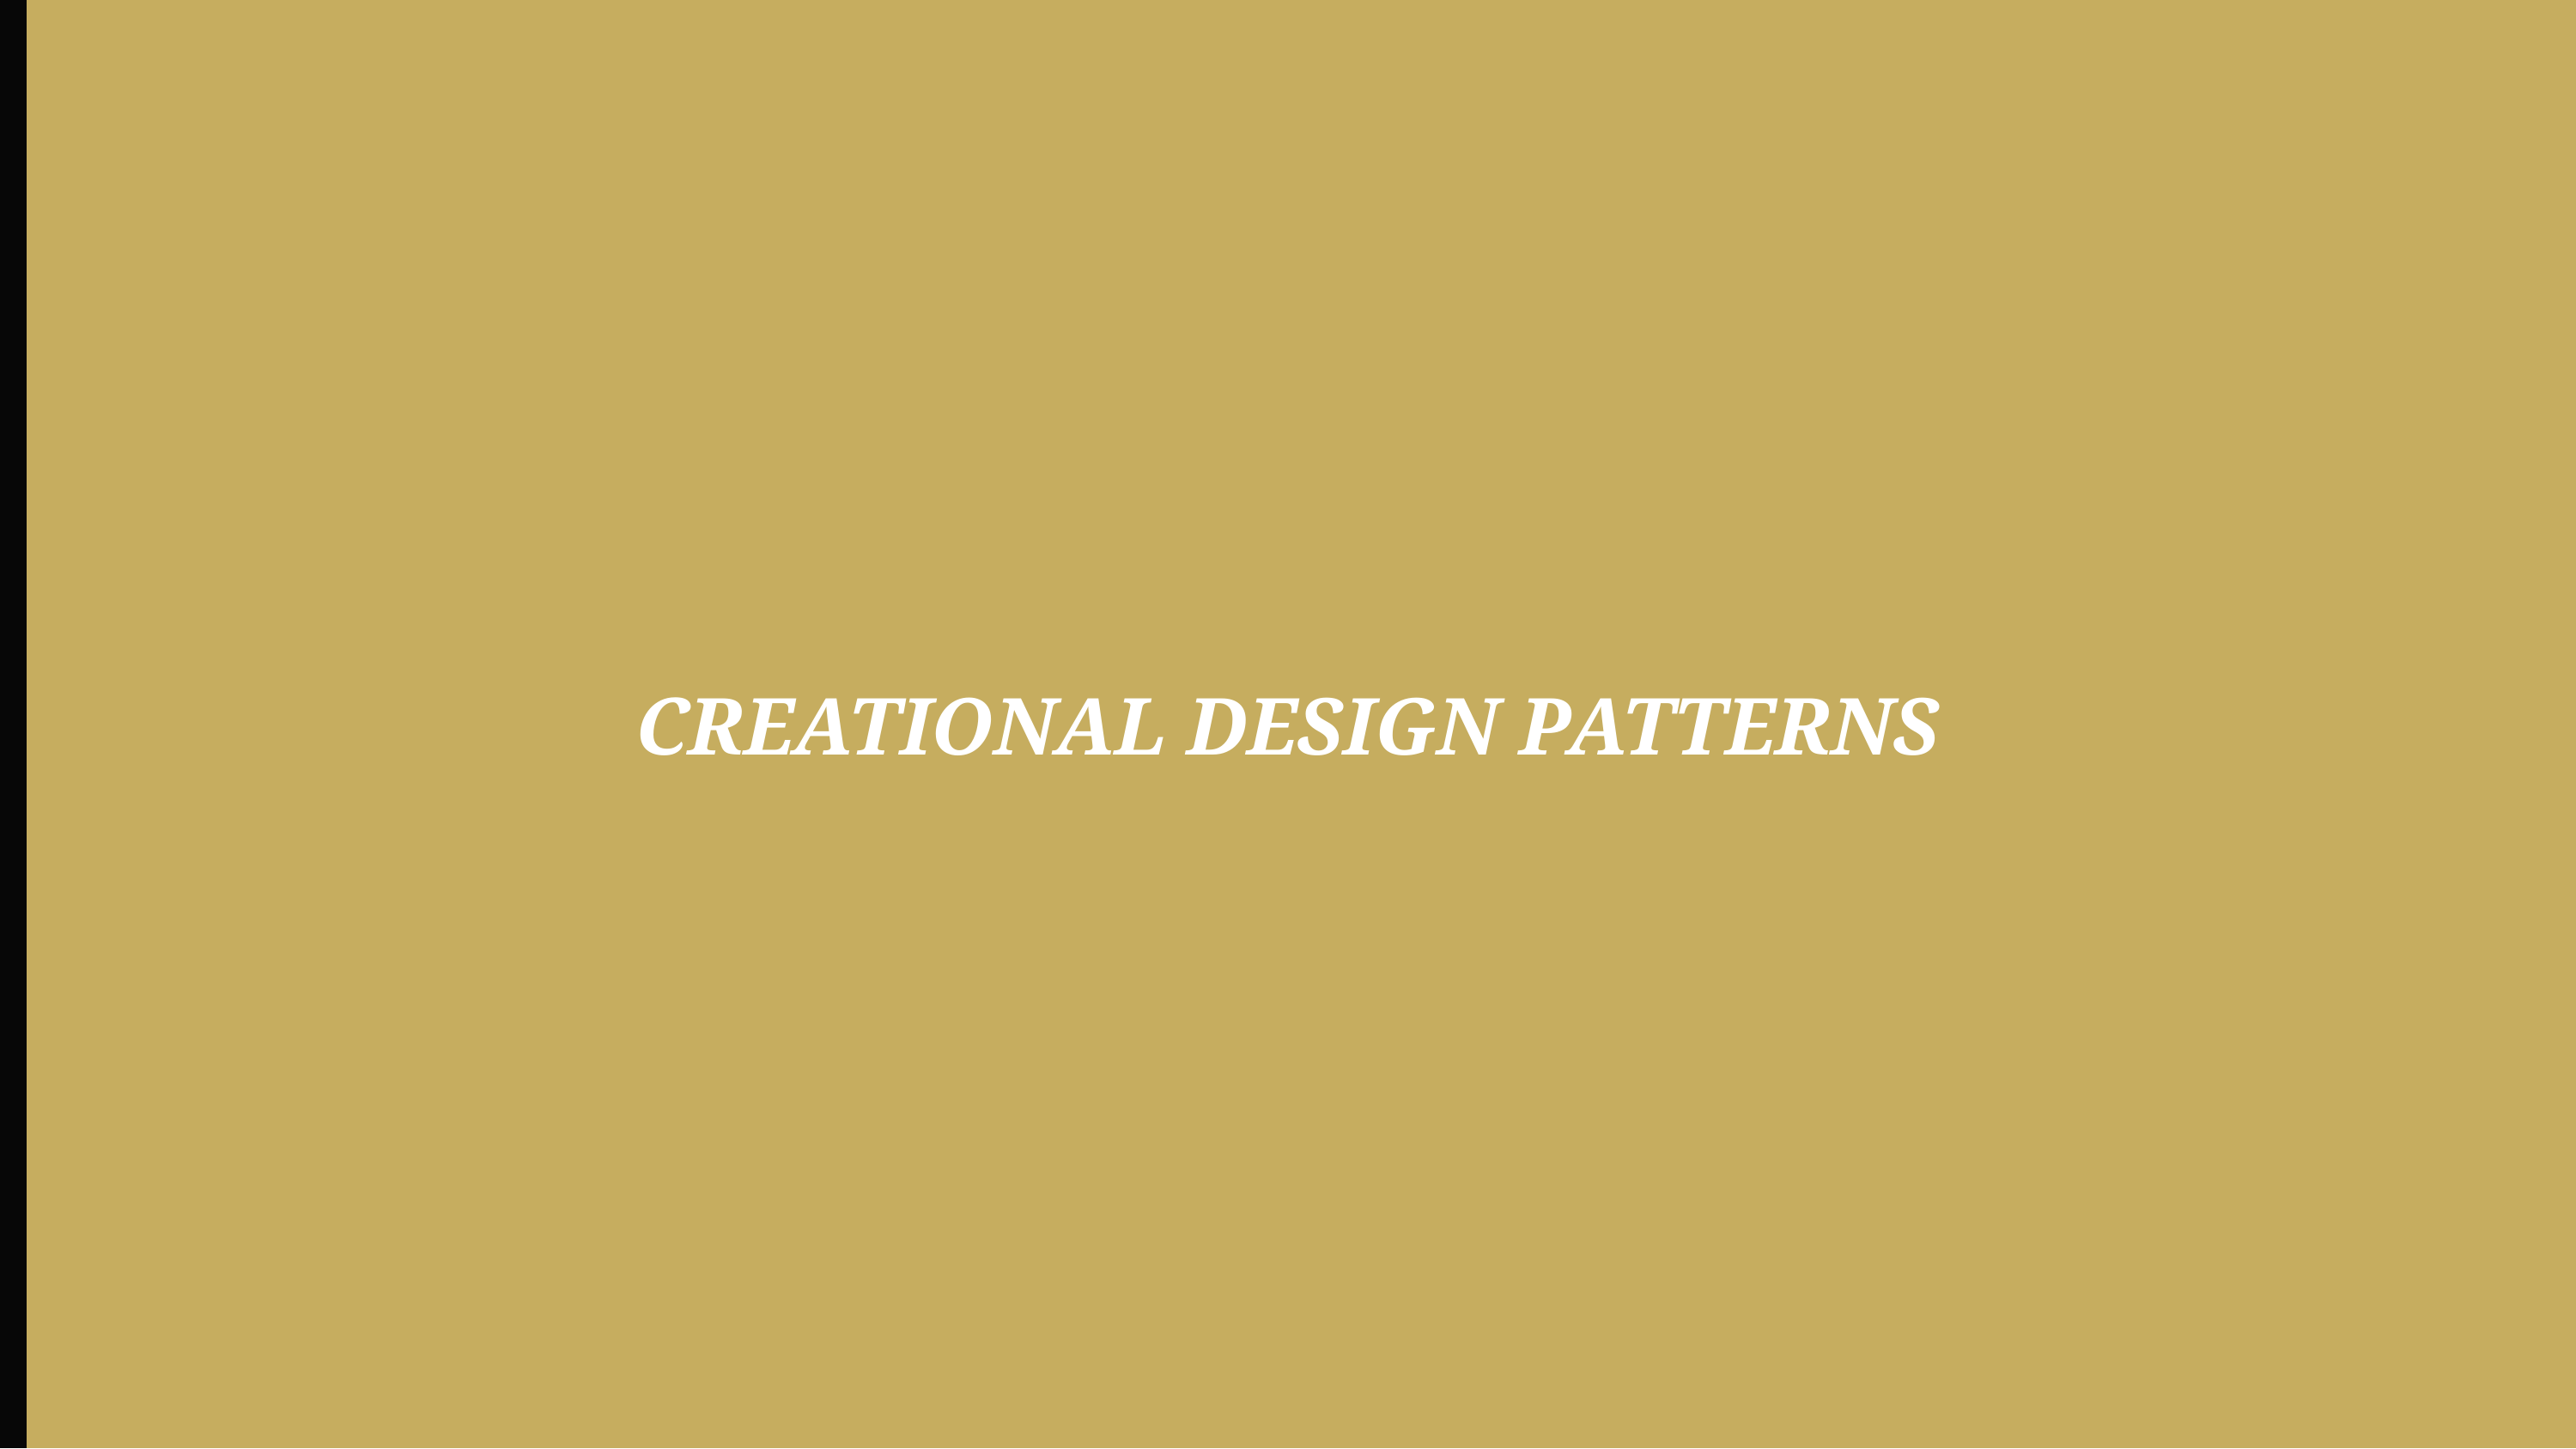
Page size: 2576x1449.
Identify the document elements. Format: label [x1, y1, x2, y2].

text_box [0, 0, 27, 1449]
text_box [29, 0, 2576, 1449]
